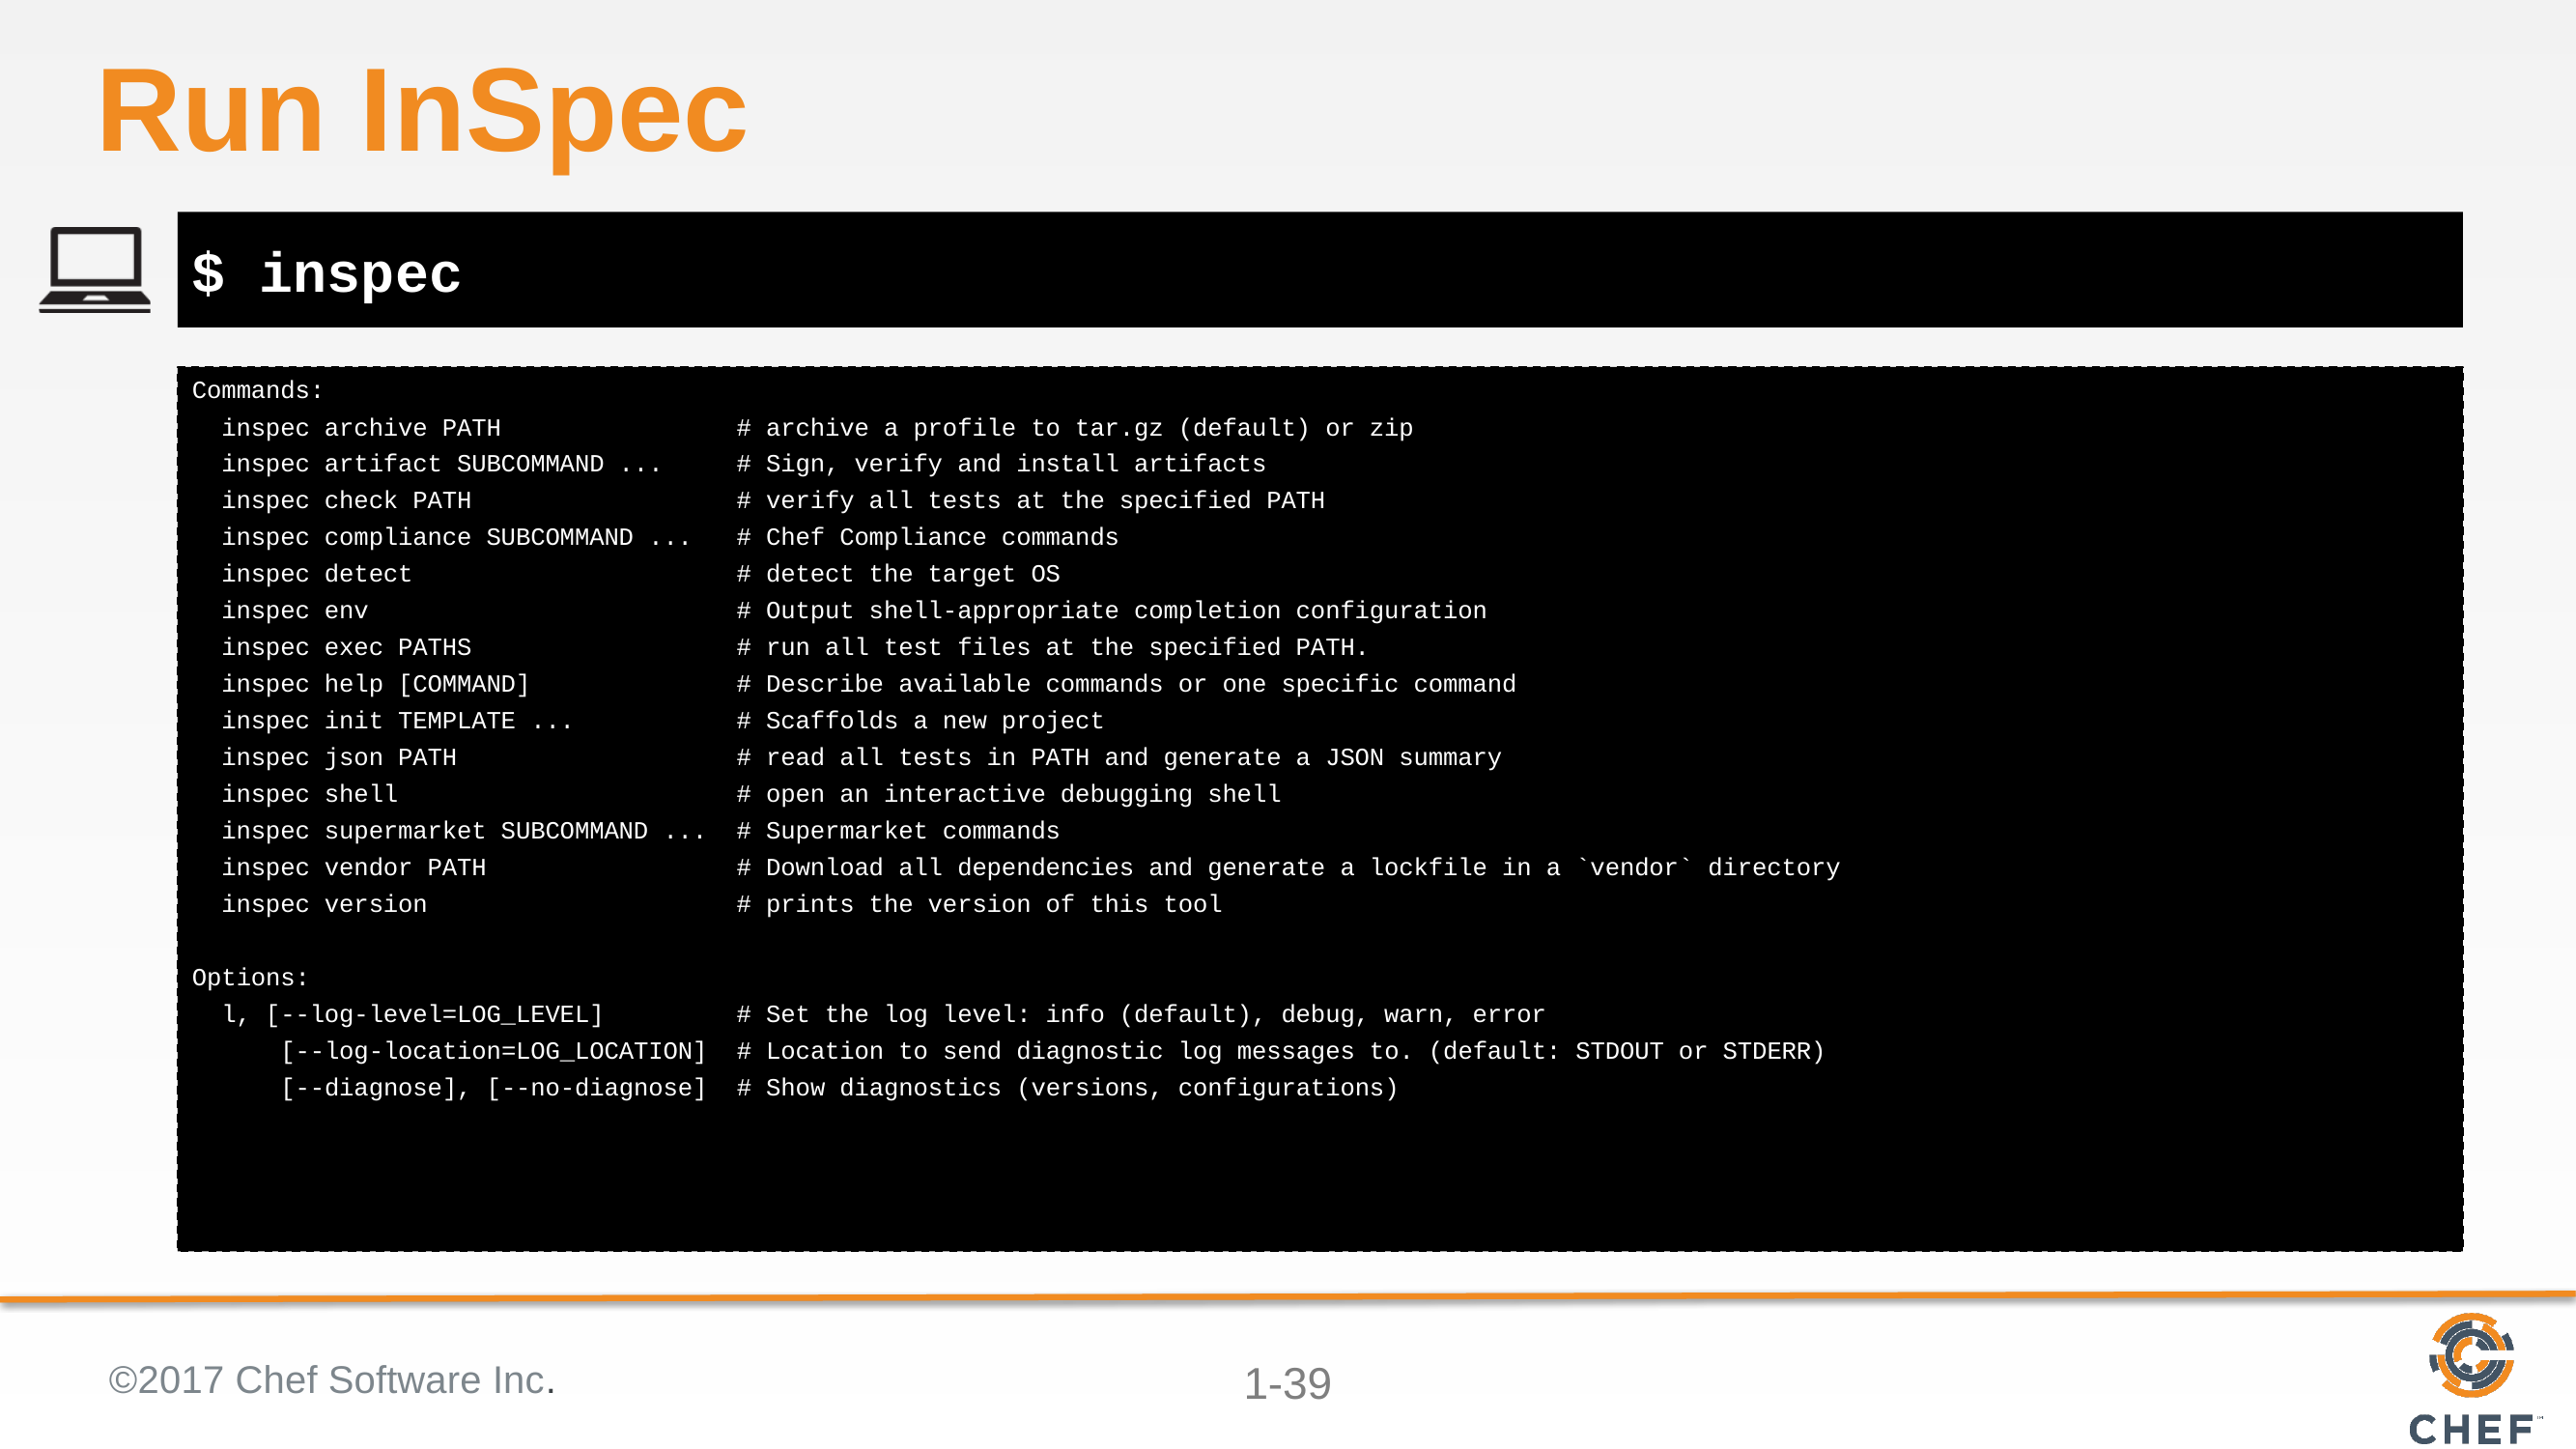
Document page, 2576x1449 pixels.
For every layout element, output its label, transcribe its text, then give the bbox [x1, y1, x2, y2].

title Run InSpec [96, 48, 2463, 180]
list $ inspec [177, 212, 2463, 327]
list Commands: inspec archive PATH # archive a profile to tar.gz (default) or zip inspec artifact SUBCOMMAND ... # Sign, verify and install artifacts inspec check PATH # verify all tests at the specified PATH inspec compliance SUBCOMMAND ... # Chef Compliance commands inspec detect # detect the target OS inspec env # Output shell-appropriate completion configuration inspec exec PATHS # run all test files at the specified PATH. inspec help [COMMAND] # Describe available commands or one specific command inspec init TEMPLATE ... # Scaffolds a new project inspec json PATH # read all tests in PATH and generate a JSON summary inspec shell # open an interactive debugging shell inspec supermarket SUBCOMMAND ... # Supermarket commands inspec vendor PATH # Download all dependencies and generate a lockfile in a `vendor` directory inspec version # prints the version of this tool Options: l, [--log-level=LOG_LEVEL] # Set the log level: info (default), debug, warn, error [--log-location=LOG_LOCATION] # Location to send diagnostic log messages to. (default: STDOUT or STDERR) [--diagnose], [--no-diagnose] # Show diagnostics (versions, configurations) [177, 366, 2464, 1252]
picture [2399, 1297, 2551, 1449]
